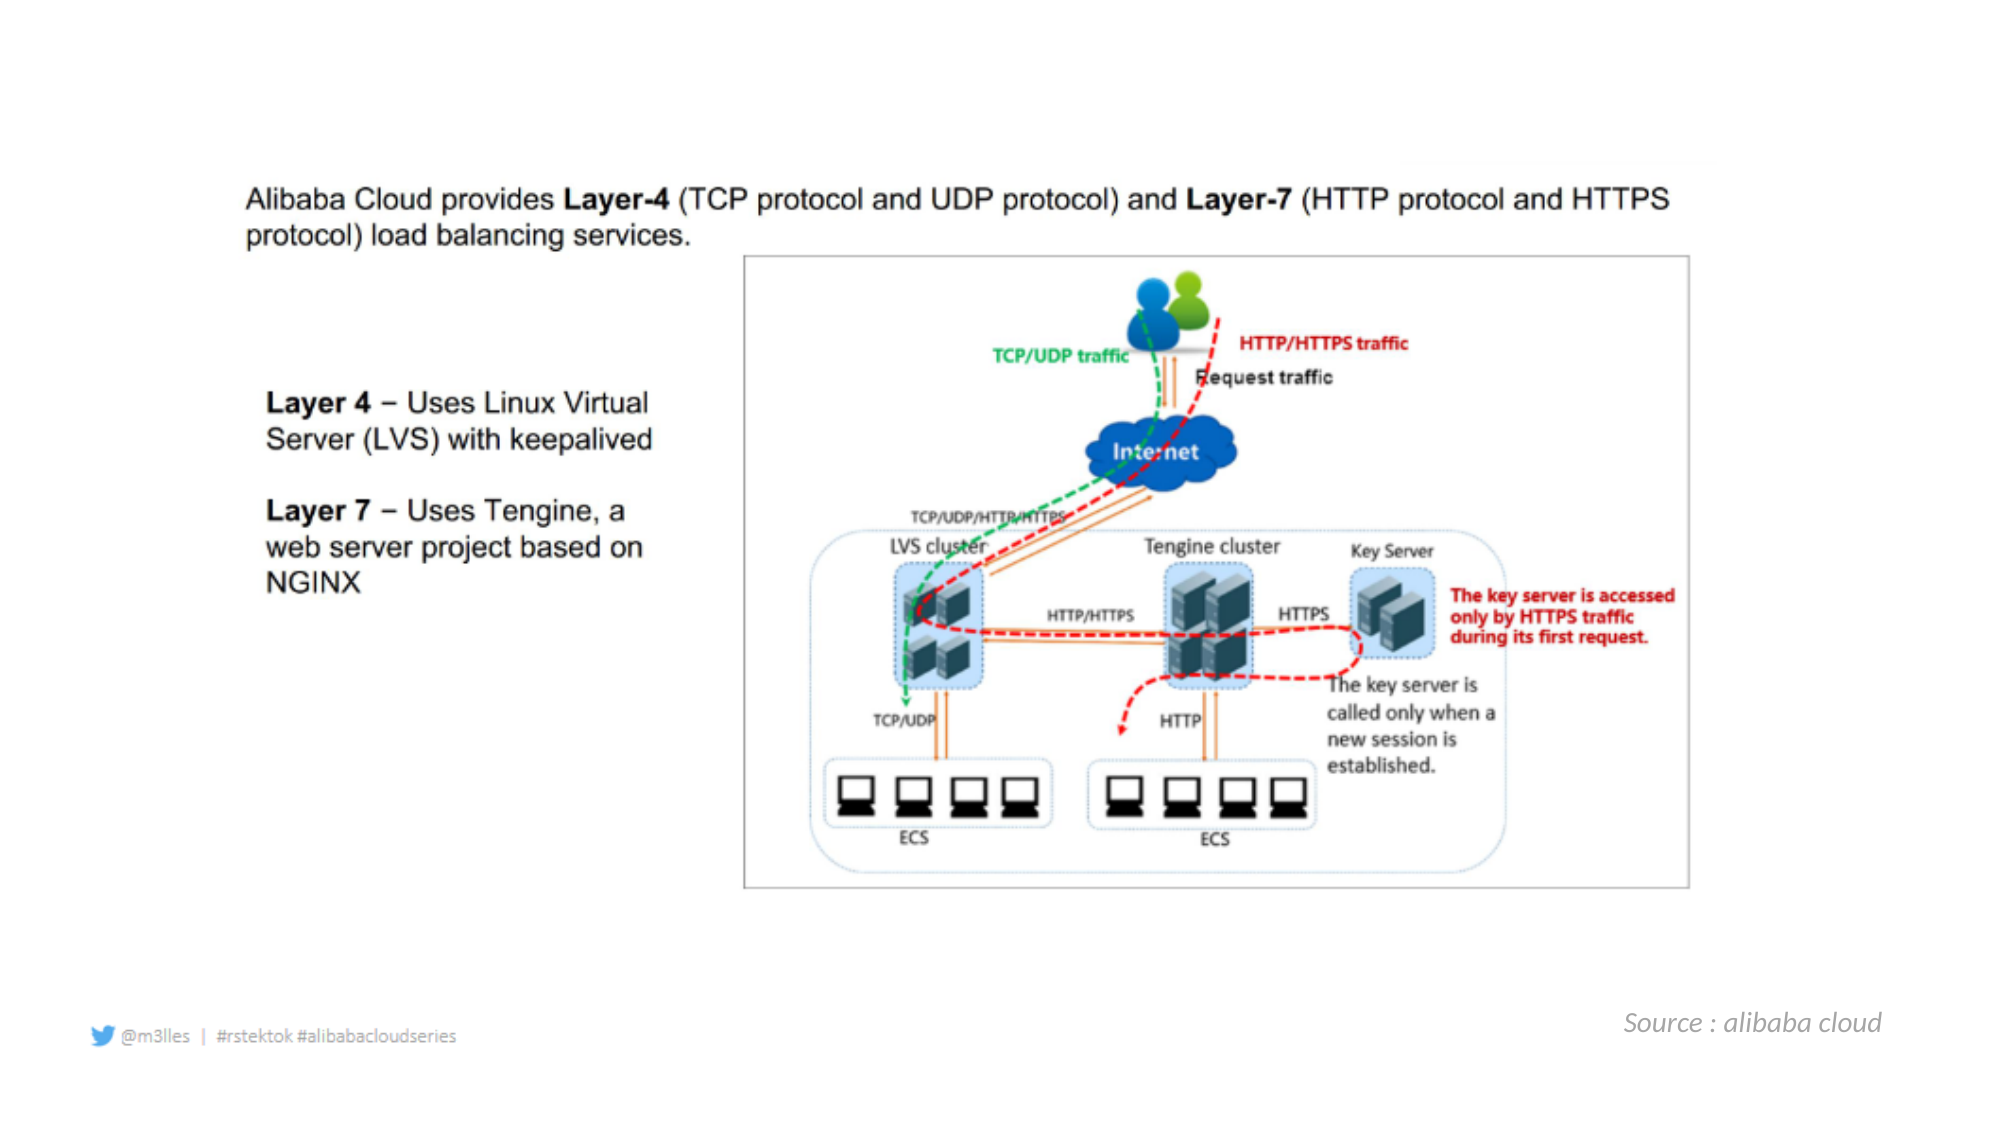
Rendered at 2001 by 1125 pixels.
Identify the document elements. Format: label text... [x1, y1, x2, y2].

picture [69, 1008, 481, 1060]
text_box Source : alibaba cloud [1440, 995, 1898, 1046]
picture [226, 161, 1717, 912]
